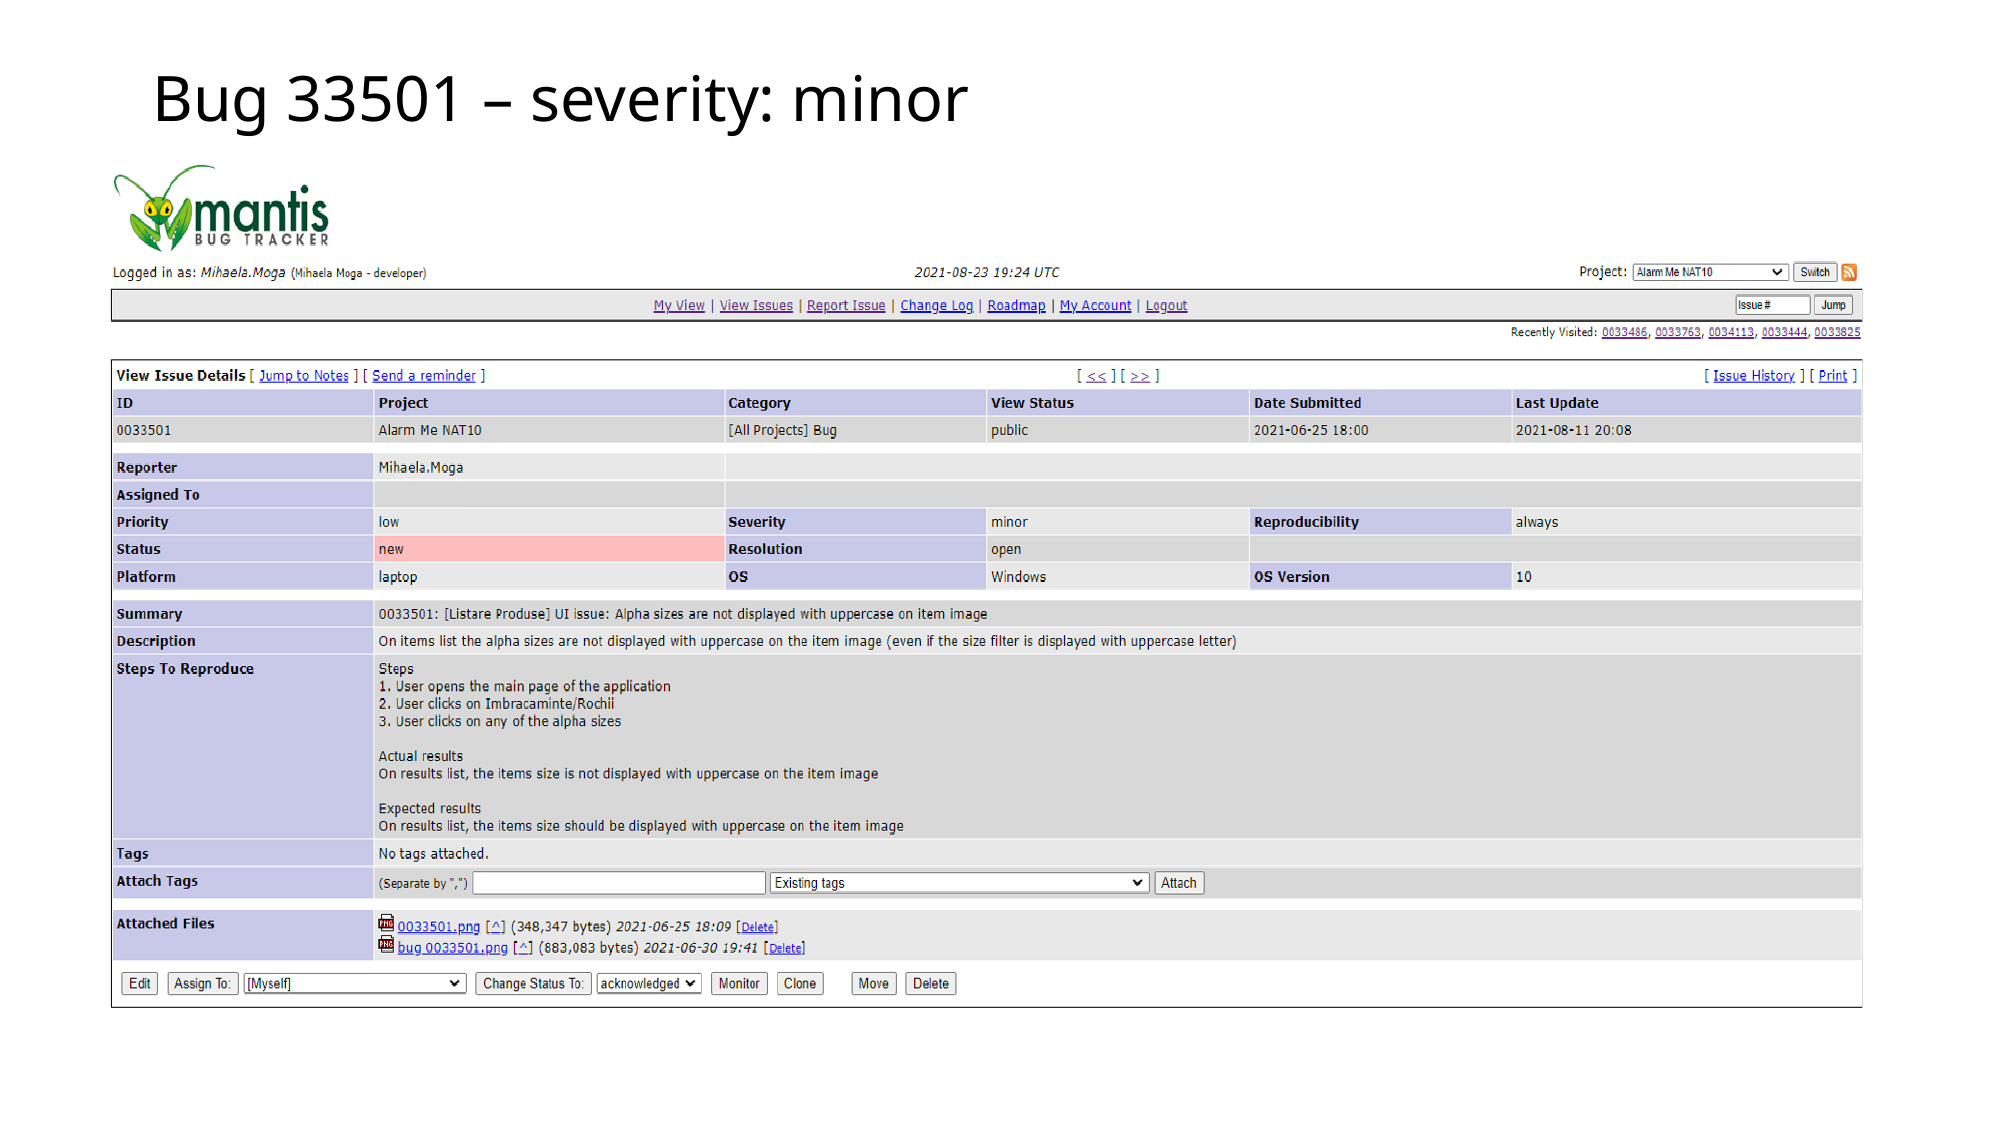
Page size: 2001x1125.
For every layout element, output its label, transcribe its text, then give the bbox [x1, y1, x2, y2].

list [108, 162, 1863, 1009]
title Bug 33501 – severity: minor [137, 59, 1863, 143]
